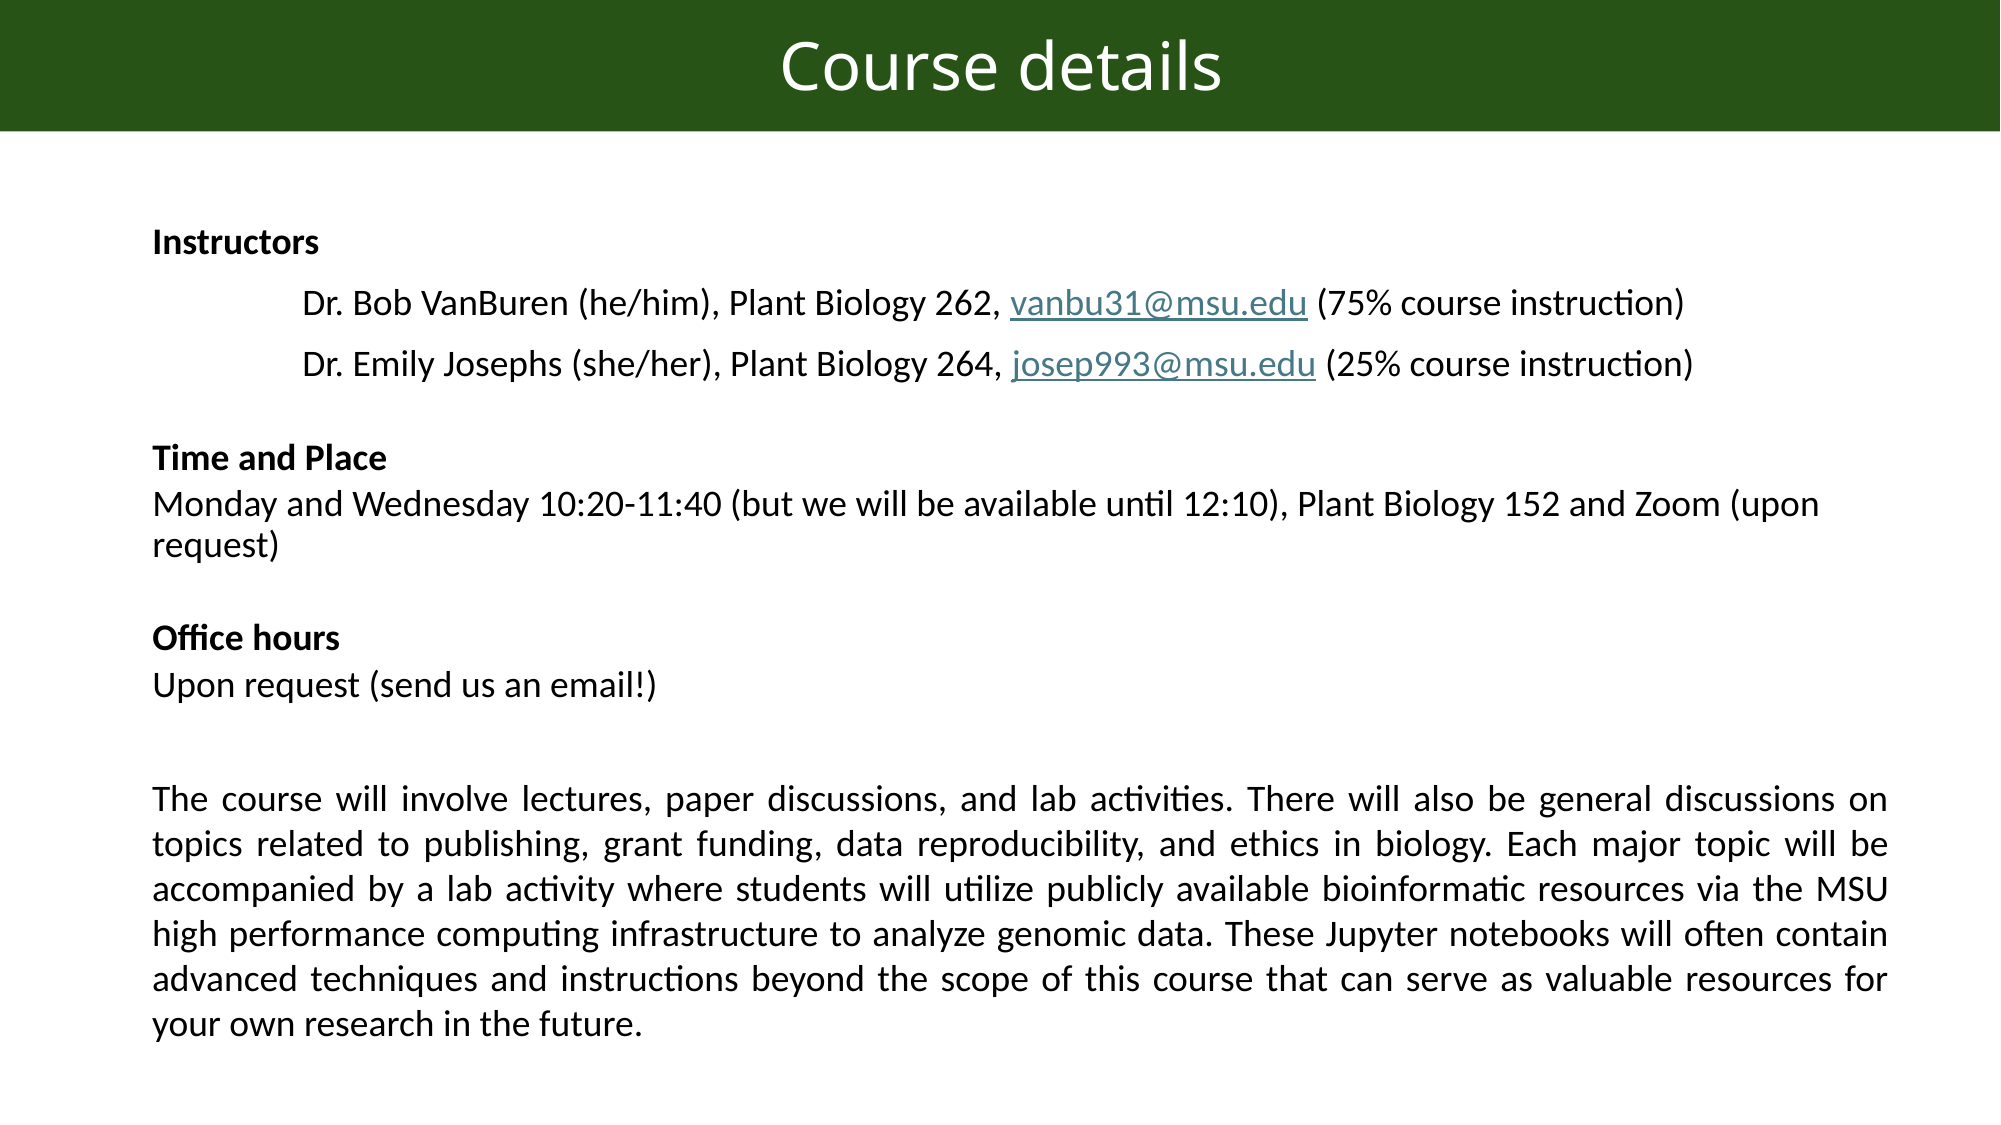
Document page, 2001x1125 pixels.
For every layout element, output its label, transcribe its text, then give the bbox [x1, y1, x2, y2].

list Instructors Dr. Bob VanBuren (he/him), Plant Biology 262, vanbu31@msu.edu (75% course instruction) Dr. Emily Josephs (she/her), Plant Biology 264, josep993@msu.edu (25% course instruction) Time and Place Monday and Wednesday 10:20-11:40 (but we will be available until 12:10), Plant Biology 152 and Zoom (upon request) Office hours Upon request (send us an email!) [137, 214, 1863, 766]
text_box The course will involve lectures, paper discussions, and lab activities. There will also be general discussions on topics related to publishing, grant funding, data reproducibility, and ethics in biology. Each major topic will be accompanied by a lab activity where students will utilize publicly available bioinformatic resources via the MSU high performance computing infrastructure to analyze genomic data. These Jupyter notebooks will often contain advanced techniques and instructions beyond the scope of this course that can serve as valuable resources for your own research in the future. [137, 766, 1917, 1051]
text_box Course details [4, 16, 1999, 112]
text_box [0, 0, 2000, 133]
